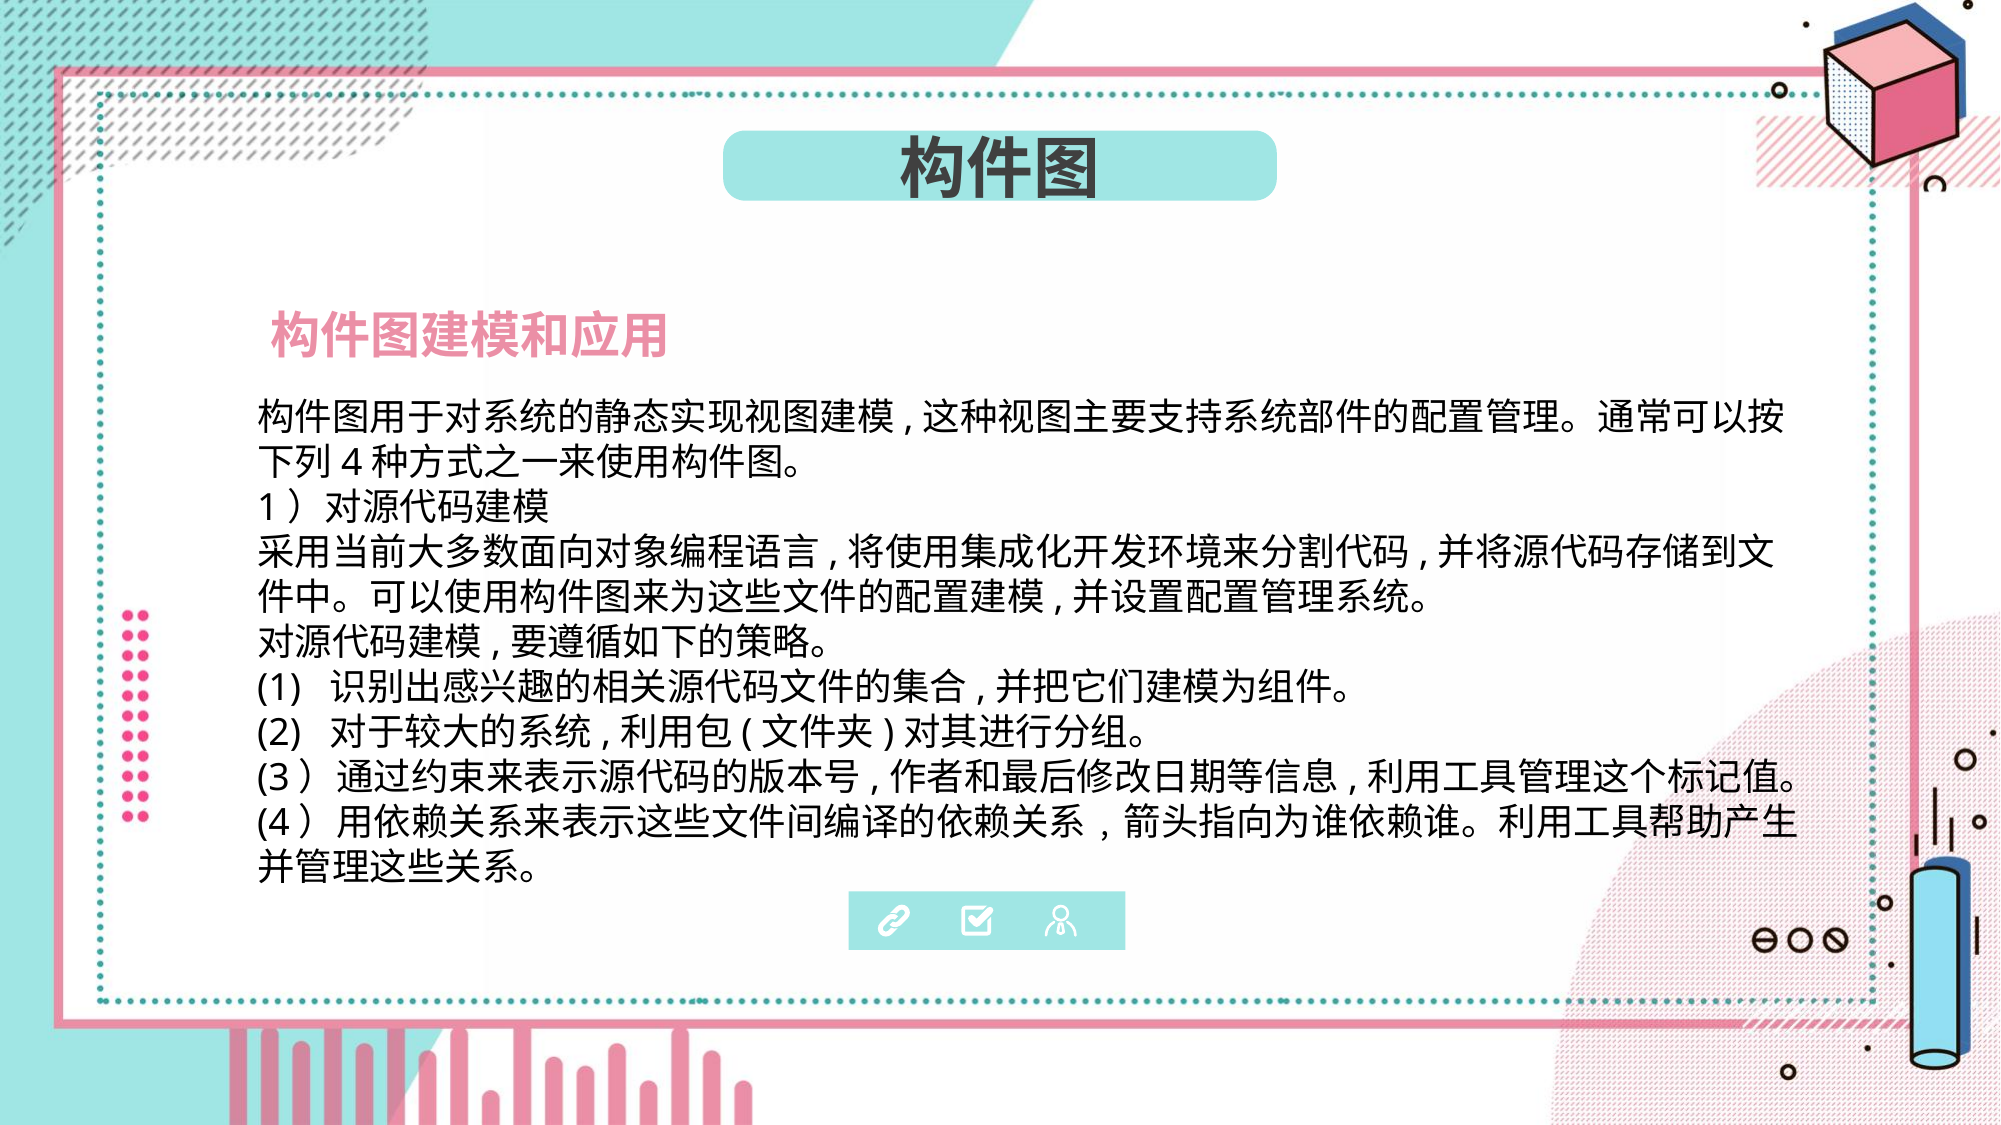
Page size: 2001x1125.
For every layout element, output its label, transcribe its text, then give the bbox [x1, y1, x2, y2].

picture [0, 0, 2001, 1125]
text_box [848, 891, 1126, 950]
text_box 构件图用于对系统的静态实现视图建模,这种视图主要支持系统部件的配置管理。通常可以按下列4种方式之一来使用构件图。 1）对源代码建模 采用当前大多数面向对象编程语言,将使用集成化开发环境来分割代码,并将源代码存储到文件中。可以使用构件图来为这些文件的配置建模,并设置配置管理系统。 对源代码建模,要遵循如下的策略。 (1) 识别出感兴趣的相关源代码文件的集合,并把它们建模为组件。 (2) 对于较大的系统,利用包(文件夹)对其进行分组。 (3）通过约束来表示源代码的版本号,作者和最后修改日期等信息,利用工具管理这个标记值。 (4）用依赖关系来表示这些文件间编译的依赖关系﹐箭头指向为谁依赖谁。利用工具帮助产生并管理这些关系。 [242, 385, 1821, 896]
text_box 构件图建模和应用 [256, 295, 686, 371]
text_box 构件图 [722, 129, 1278, 202]
